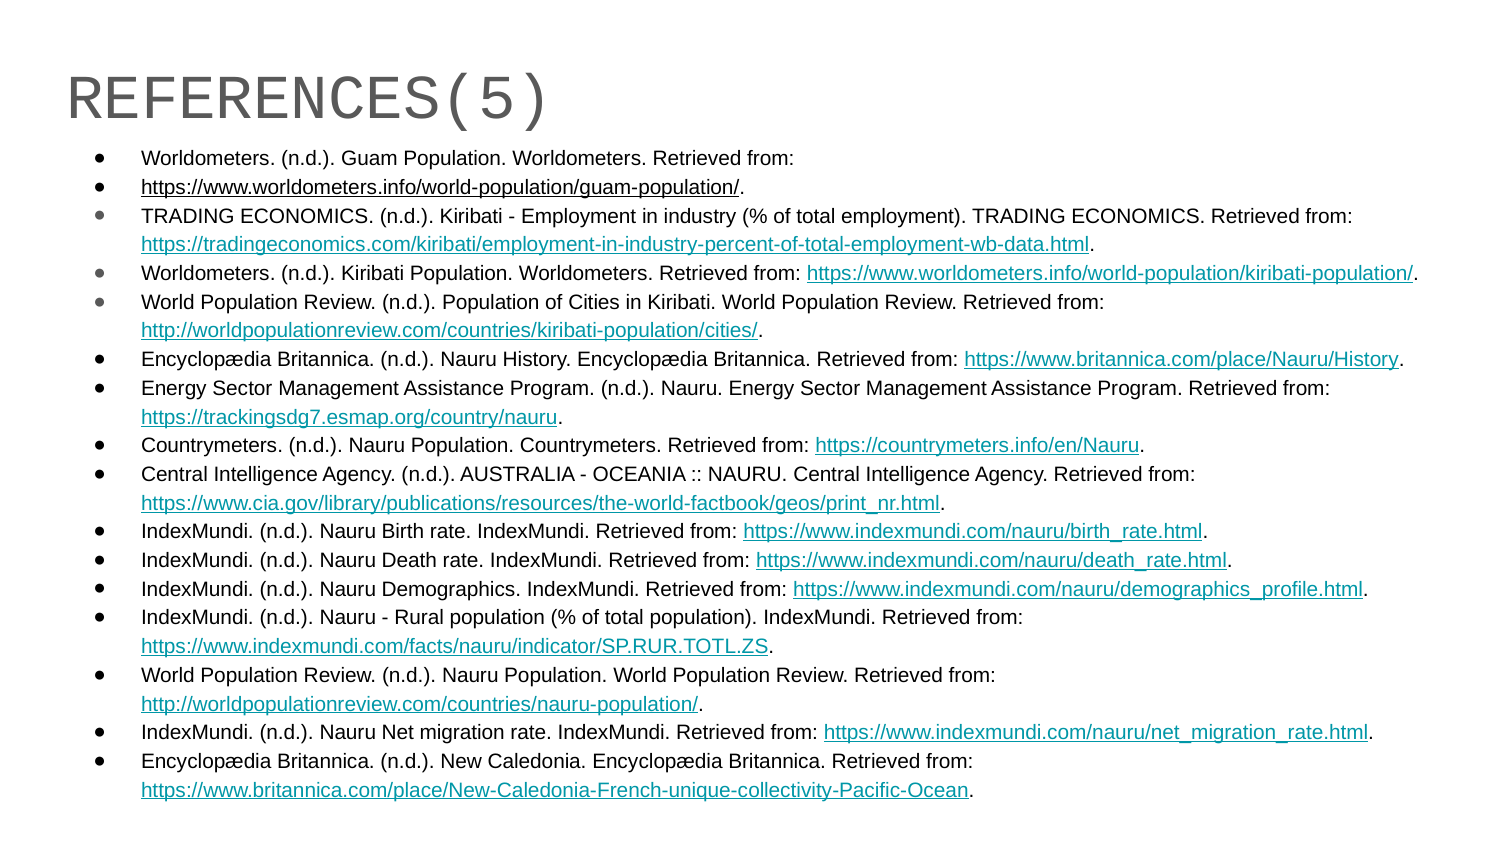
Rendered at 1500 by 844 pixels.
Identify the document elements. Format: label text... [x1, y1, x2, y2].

subtitle Worldometers. (n.d.). Guam Population. Worldometers. Retrieved from: https://www.worldometers.info/world-population/guam-population/. TRADING ECONOMICS. (n.d.). Kiribati - Employment in industry (% of total employment). TRADING ECONOMICS. Retrieved from: https://tradingeconomics.com/kiribati/employment-in-industry-percent-of-total-employment-wb-data.html. Worldometers. (n.d.). Kiribati Population. Worldometers. Retrieved from: https://www.worldometers.info/world-population/kiribati-population/. World Population Review. (n.d.). Population of Cities in Kiribati. World Population Review. Retrieved from: http://worldpopulationreview.com/countries/kiribati-population/cities/. Encyclopædia Britannica. (n.d.). Nauru History. Encyclopædia Britannica. Retrieved from: https://www.britannica.com/place/Nauru/History. Energy Sector Management Assistance Program. (n.d.). Nauru. Energy Sector Management Assistance Program. Retrieved from: https://trackingsdg7.esmap.org/country/nauru. Countrymeters. (n.d.). Nauru Population. Countrymeters. Retrieved from: https://countrymeters.info/en/Nauru. Central Intelligence Agency. (n.d.). AUSTRALIA - OCEANIA :: NAURU. Central Intelligence Agency. Retrieved from: https://www.cia.gov/library/publications/resources/the-world-factbook/geos/print_nr.html. IndexMundi. (n.d.). Nauru Birth rate. IndexMundi. Retrieved from: https://www.indexmundi.com/nauru/birth_rate.html. IndexMundi. (n.d.). Nauru Death rate. IndexMundi. Retrieved from: https://www.indexmundi.com/nauru/death_rate.html. IndexMundi. (n.d.). Nauru Demographics. IndexMundi. Retrieved from: https://www.indexmundi.com/nauru/demographics_profile.html. IndexMundi. (n.d.). Nauru - Rural population (% of total population). IndexMundi. Retrieved from: https://www.indexmundi.com/facts/nauru/indicator/SP.RUR.TOTL.ZS. World Population Review. (n.d.). Nauru Population. World Population Review. Retrieved from: http://worldpopulationreview.com/countries/nauru-population/. IndexMundi. (n.d.). Nauru Net migration rate. IndexMundi. Retrieved from: https://www.indexmundi.com/nauru/net_migration_rate.html. Encyclopædia Britannica. (n.d.). New Caledonia. Encyclopædia Britannica. Retrieved from: https://www.britannica.com/place/New-Caledonia-French-unique-collectivity-Pacific-Ocean. [51, 126, 1449, 818]
subtitle REFERENCES(5) [51, 40, 1449, 126]
